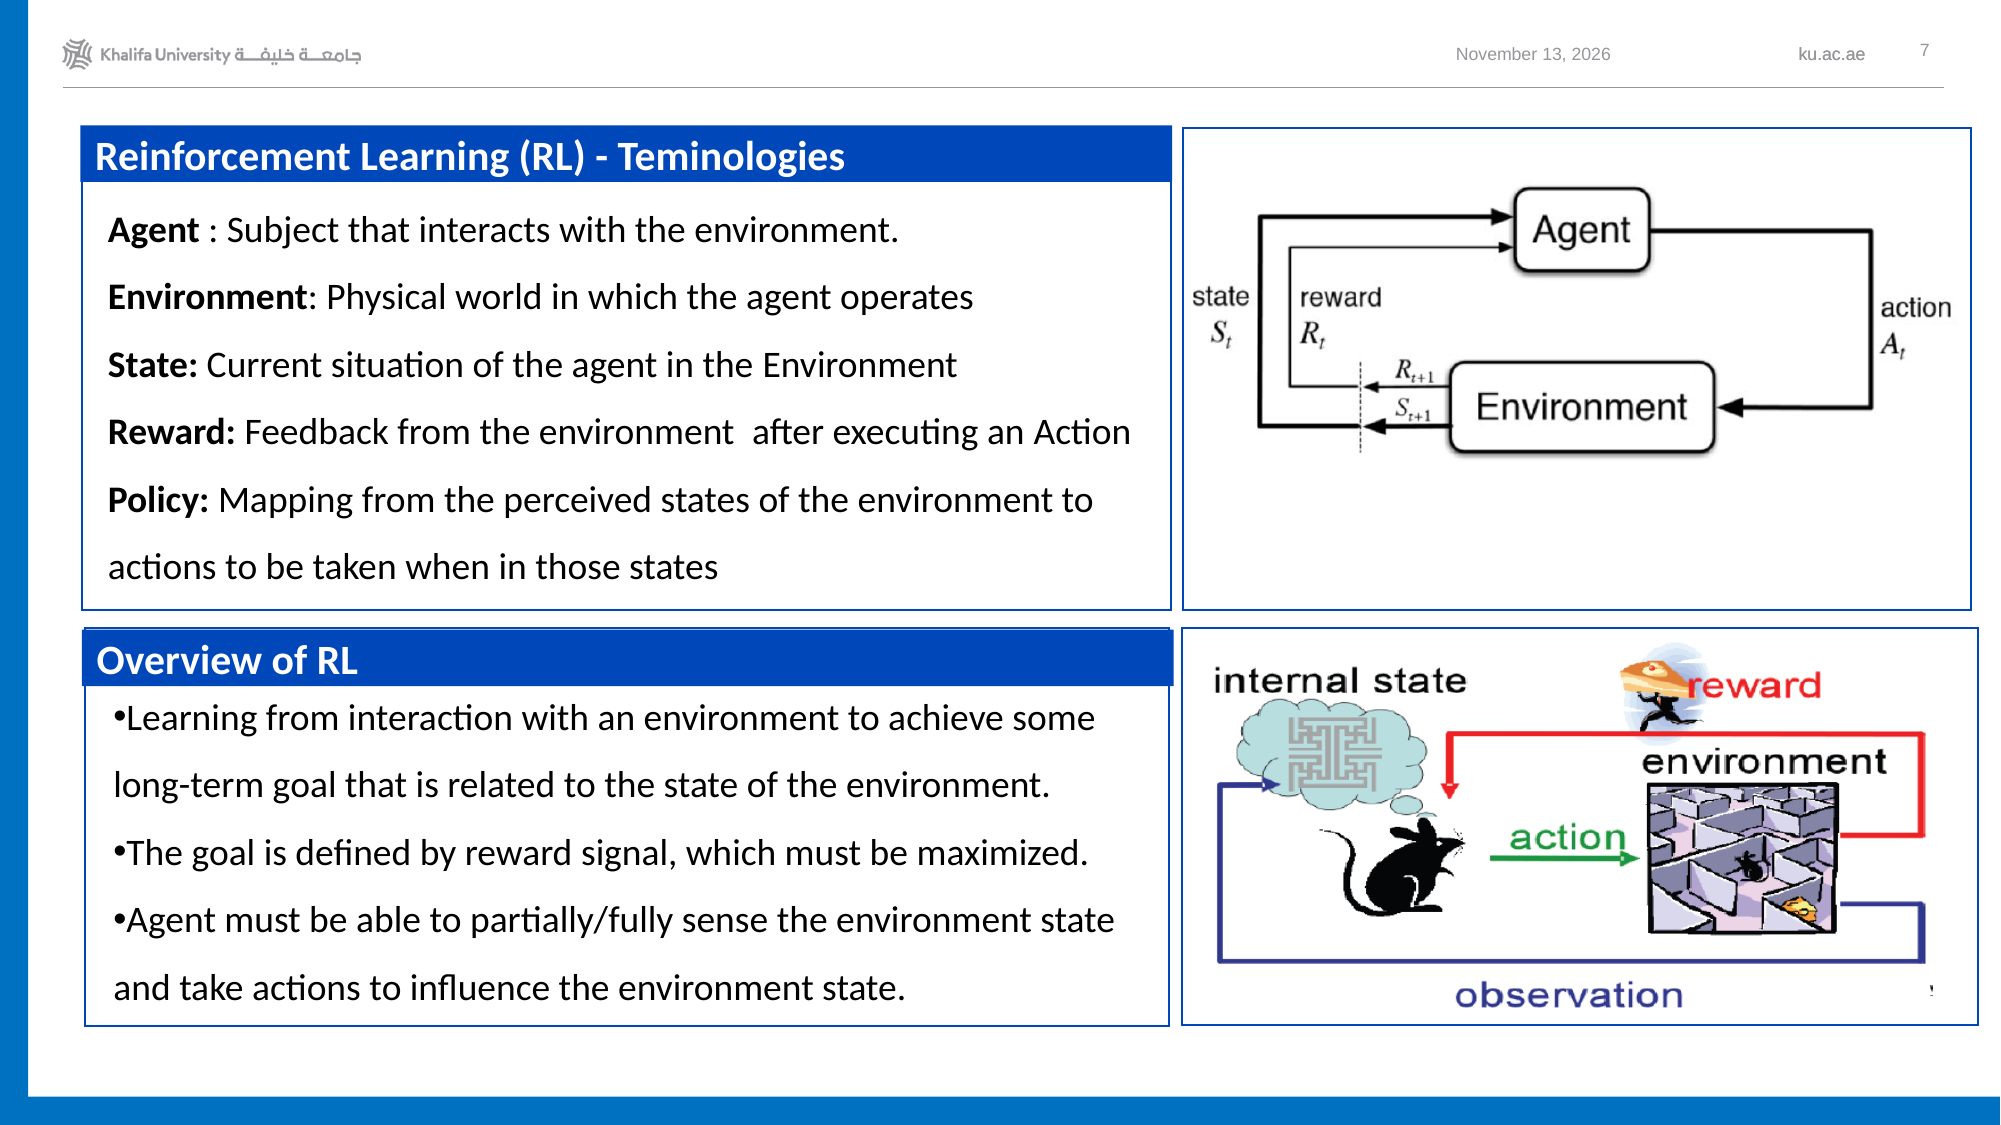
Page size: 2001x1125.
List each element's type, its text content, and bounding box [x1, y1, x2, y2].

text_box Reinforcement Learning (RL) - Teminologies [79, 124, 1173, 183]
picture [1179, 177, 1960, 464]
text_box Overview of RL [81, 629, 1175, 687]
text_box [1181, 627, 1978, 1025]
text_box [81, 183, 1172, 611]
text_box [0, 1096, 2000, 1125]
text_box [1182, 127, 1972, 611]
text_box [84, 687, 1170, 1027]
picture [62, 38, 361, 70]
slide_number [1326, 33, 1611, 74]
text_box Agent : Subject that interacts with the environment. Environment: Physical world in which the agent operates State: Current situation of the agent in the Environment Reward: Feedback from the environment after executing an Action Policy: Mapping from the perceived states of the environment to actions to be taken when in those states [93, 174, 1164, 595]
slide_number 7 [1881, 29, 1968, 70]
text_box [0, 0, 29, 1096]
